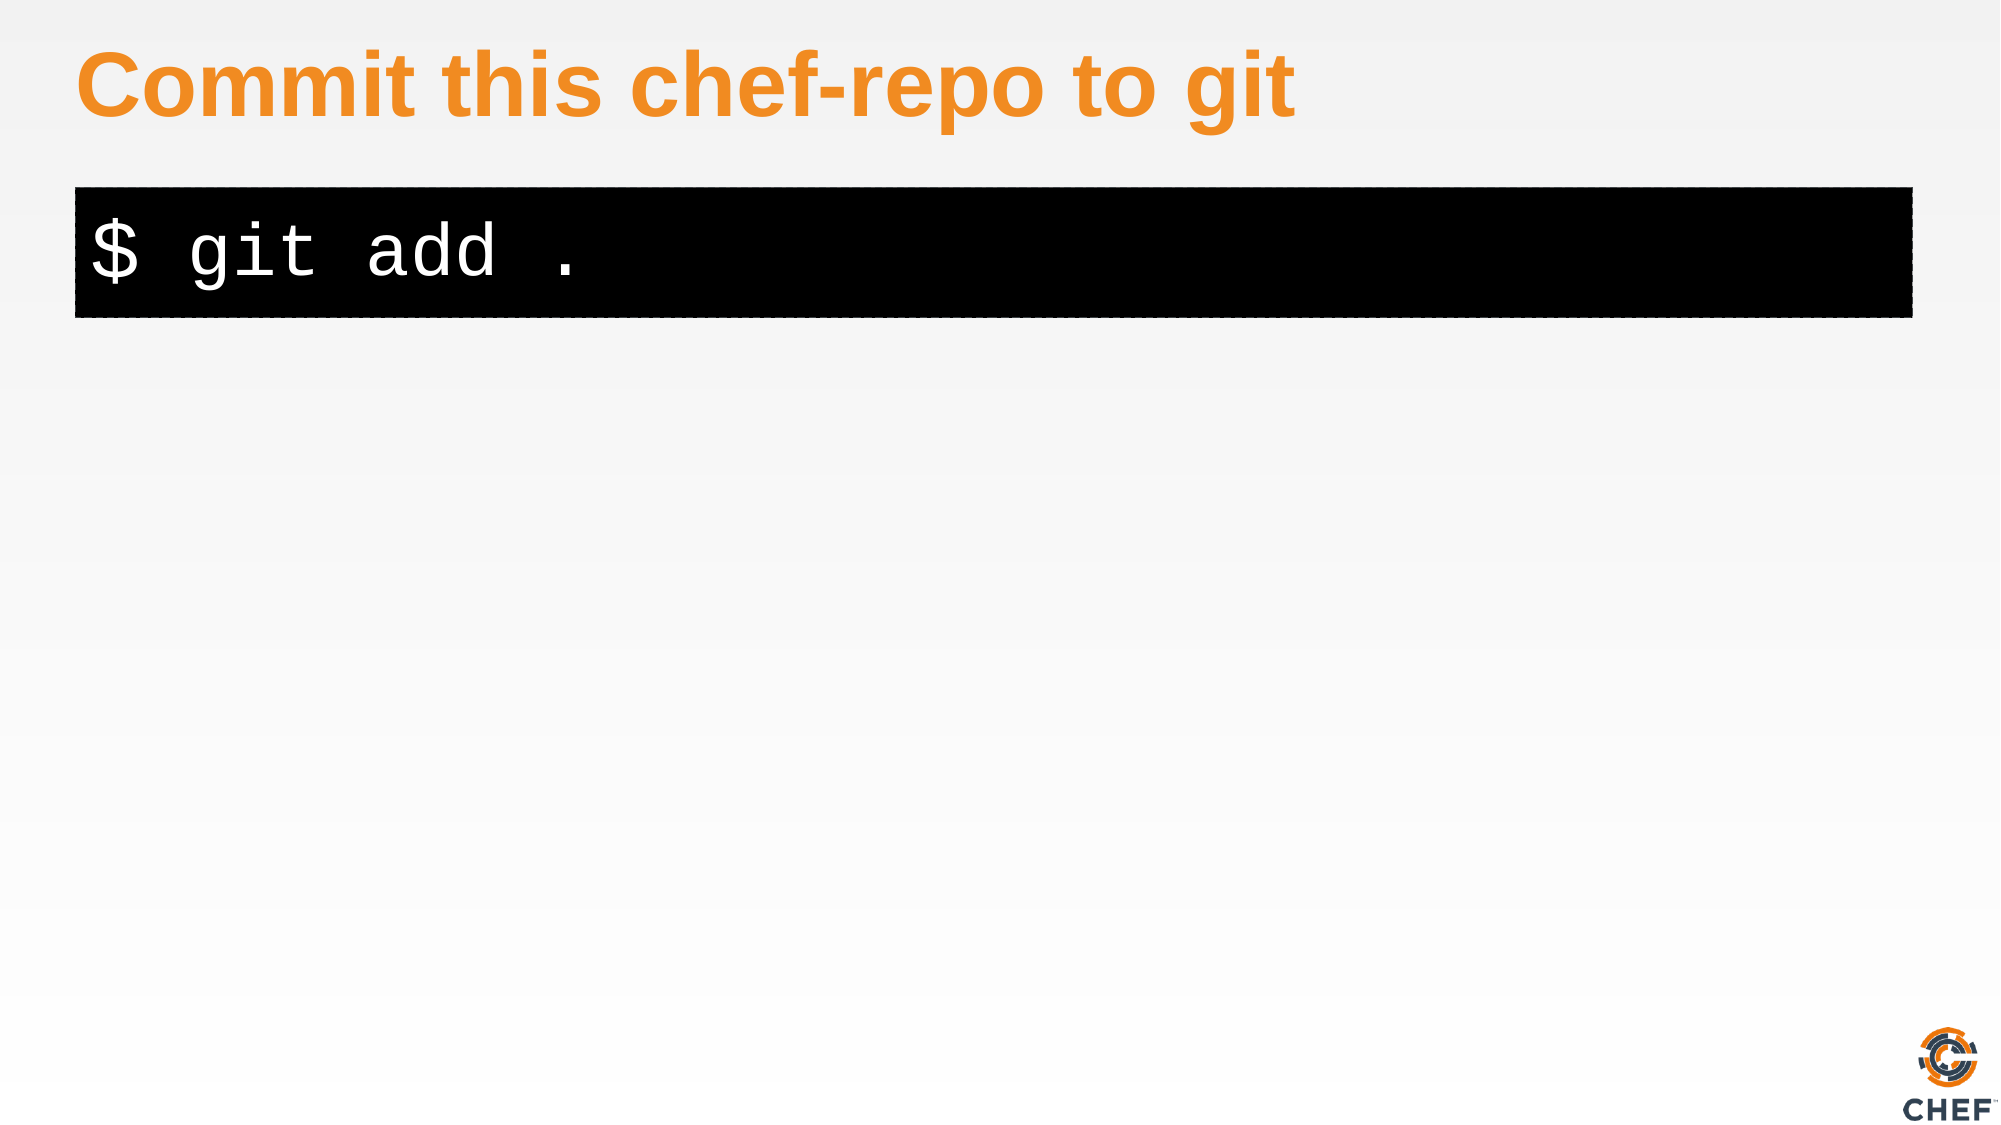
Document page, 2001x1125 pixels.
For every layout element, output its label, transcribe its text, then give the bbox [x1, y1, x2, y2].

picture [1903, 1027, 1998, 1121]
title Commit this chef-repo to git [75, 37, 1913, 140]
list git add . [172, 201, 1908, 291]
